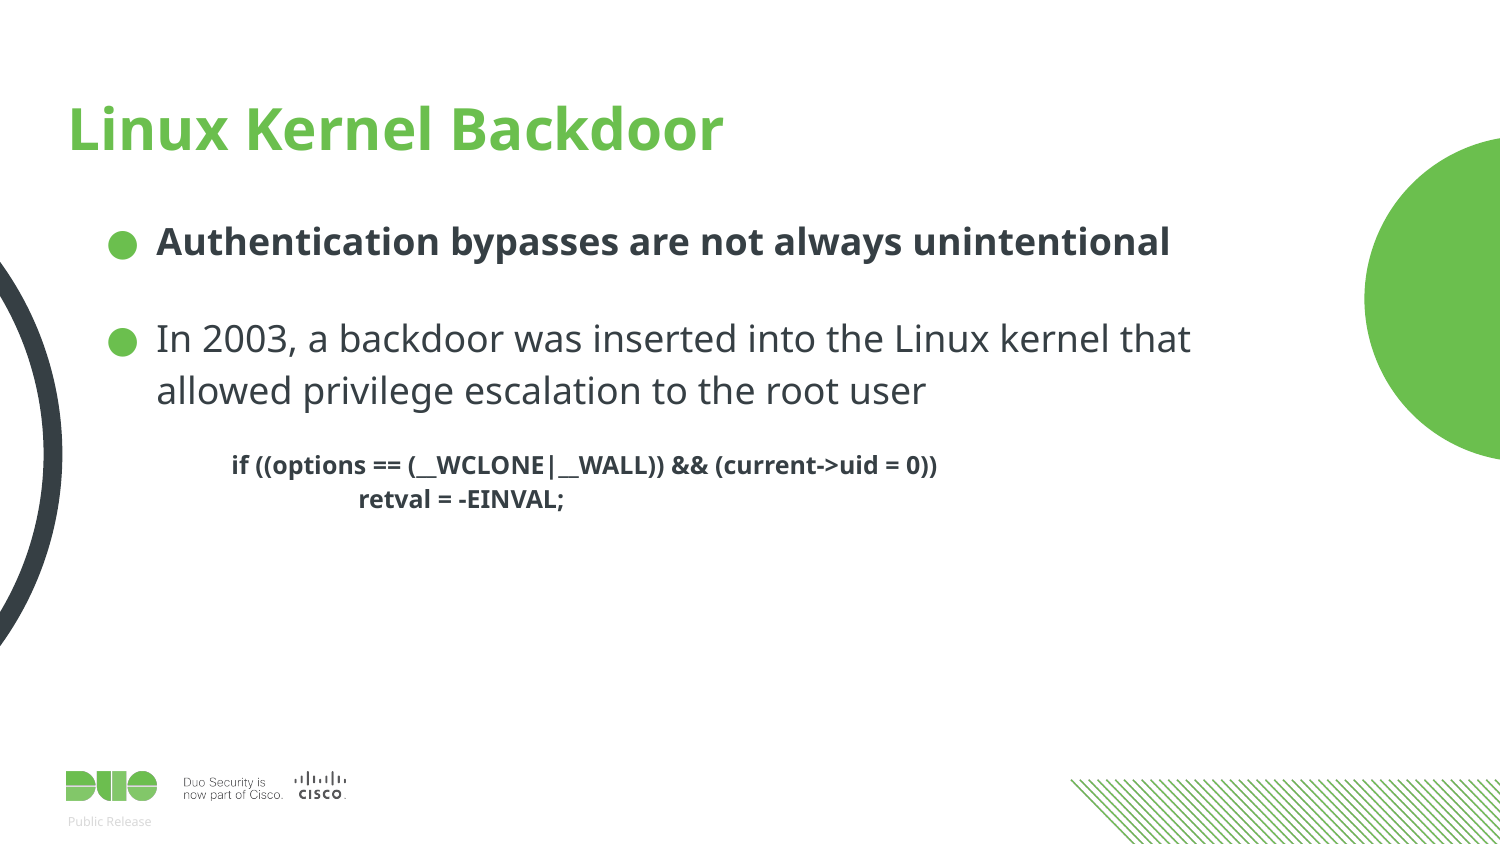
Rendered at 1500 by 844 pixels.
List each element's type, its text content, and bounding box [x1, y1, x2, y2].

picture [1063, 773, 1500, 844]
picture [66, 771, 157, 801]
title Linux Kernel Backdoor [52, 77, 938, 197]
subtitle Authentication bypasses are not always unintentional In 2003, a backdoor was inserted into the Linux kernel that allowed privilege escalation to the root user if ((options == (__WCLONE|__WALL)) && (current->uid = 0)) retval = -EINVAL; [66, 196, 1300, 470]
picture [184, 771, 346, 801]
